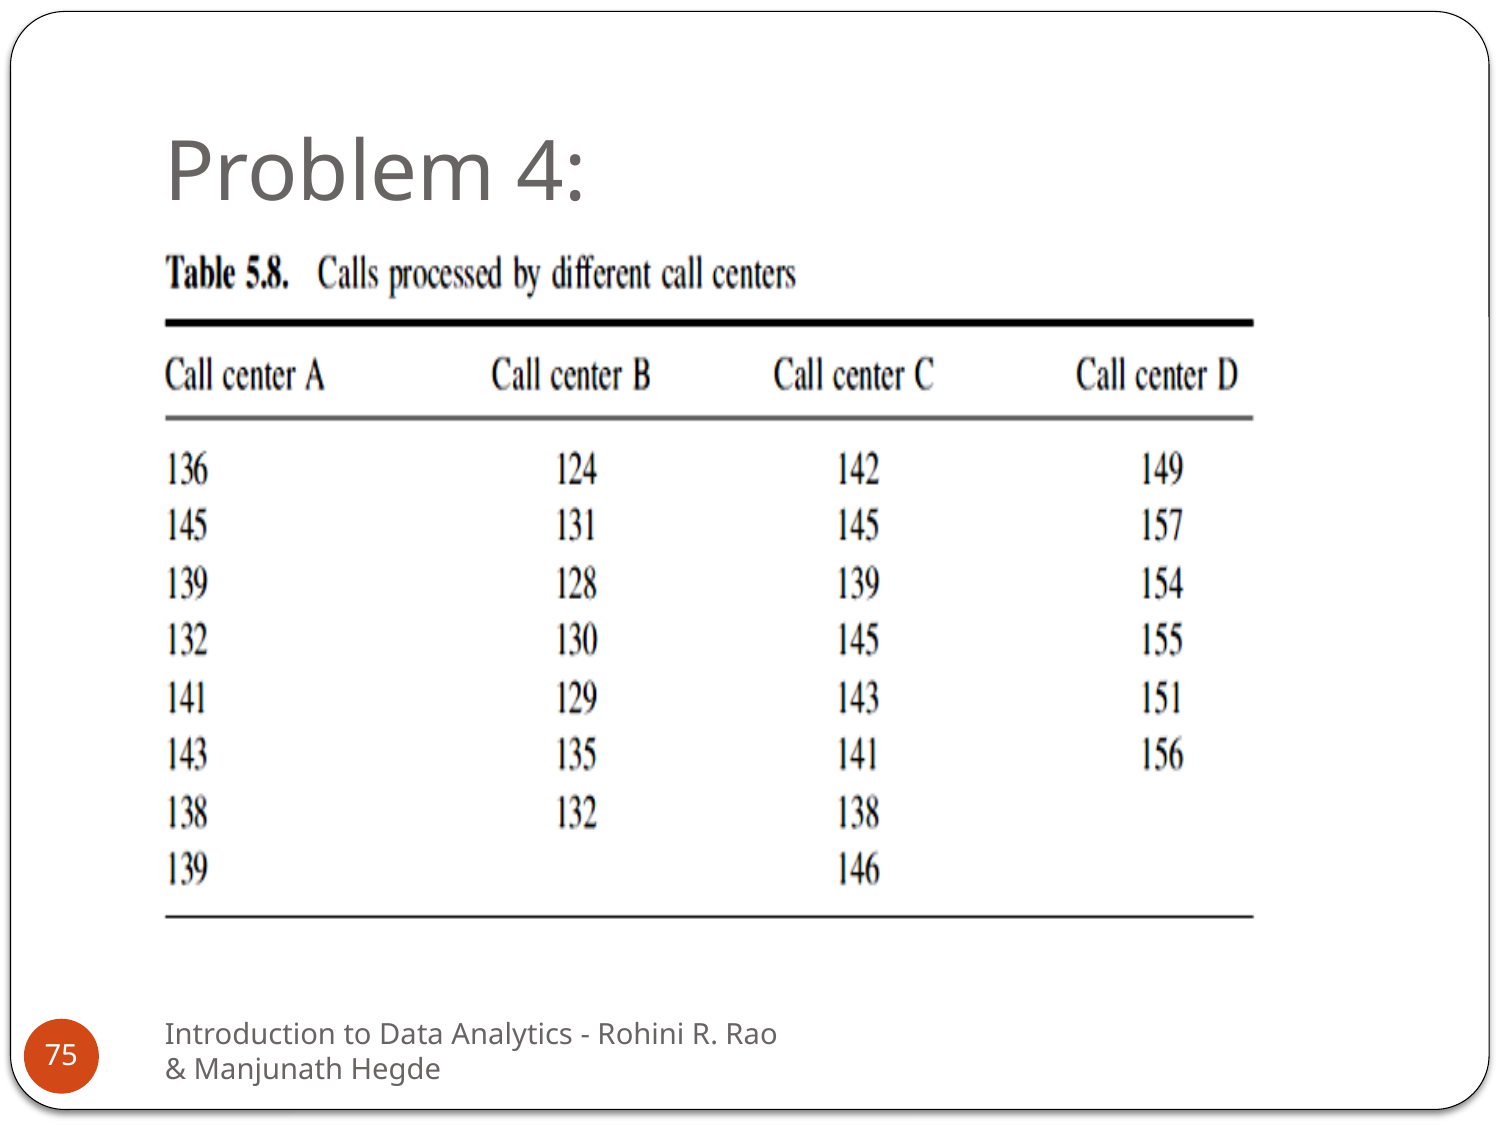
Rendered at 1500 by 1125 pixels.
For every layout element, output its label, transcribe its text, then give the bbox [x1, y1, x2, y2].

slide_number 75 [23, 1018, 99, 1094]
title Problem 4: [150, 45, 1425, 233]
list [143, 236, 1331, 963]
footer Introduction to Data Analytics - Rohini R. Rao & Manjunath Hegde [150, 1012, 800, 1088]
